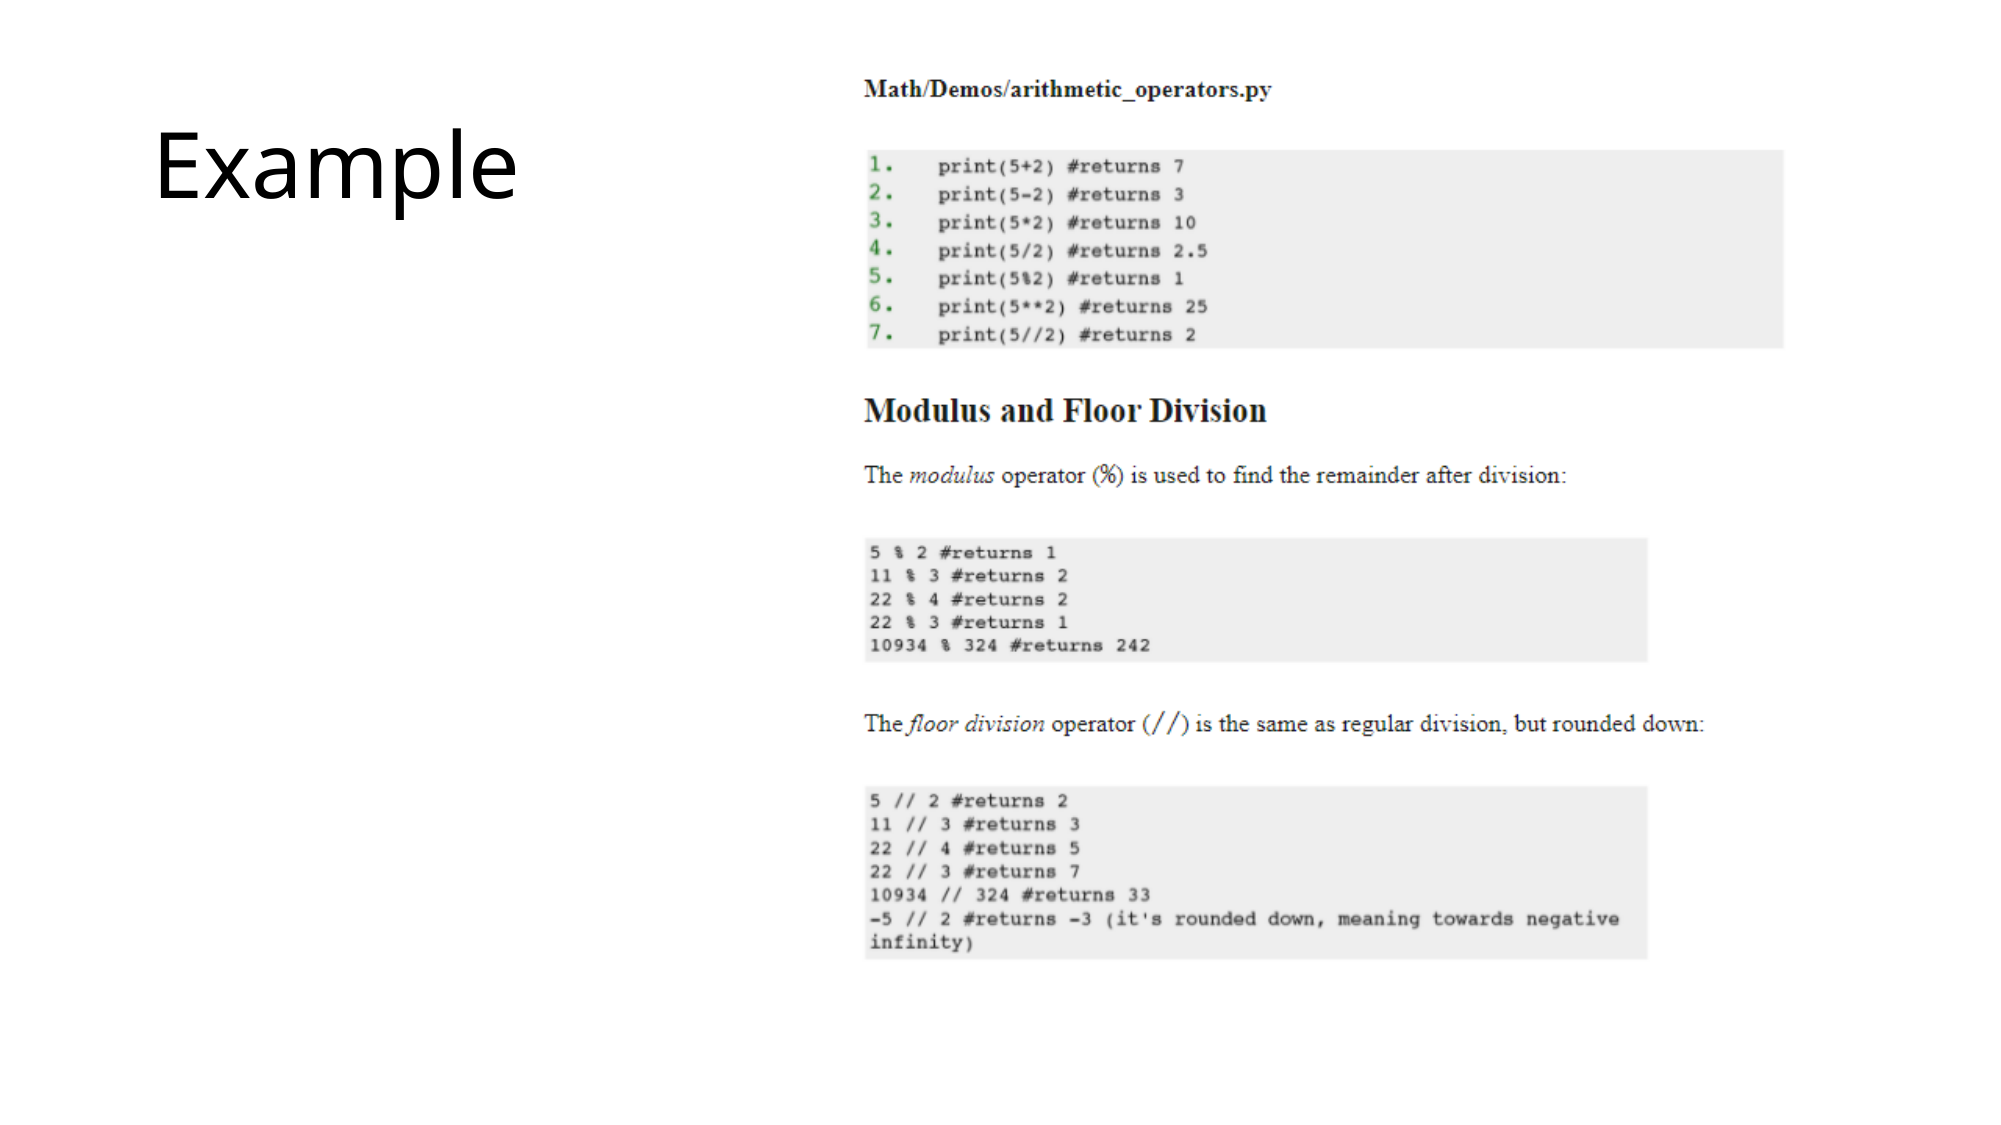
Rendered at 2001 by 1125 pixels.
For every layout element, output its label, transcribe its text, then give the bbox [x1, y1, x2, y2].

title Example [137, 59, 1863, 278]
picture [851, 69, 1875, 977]
